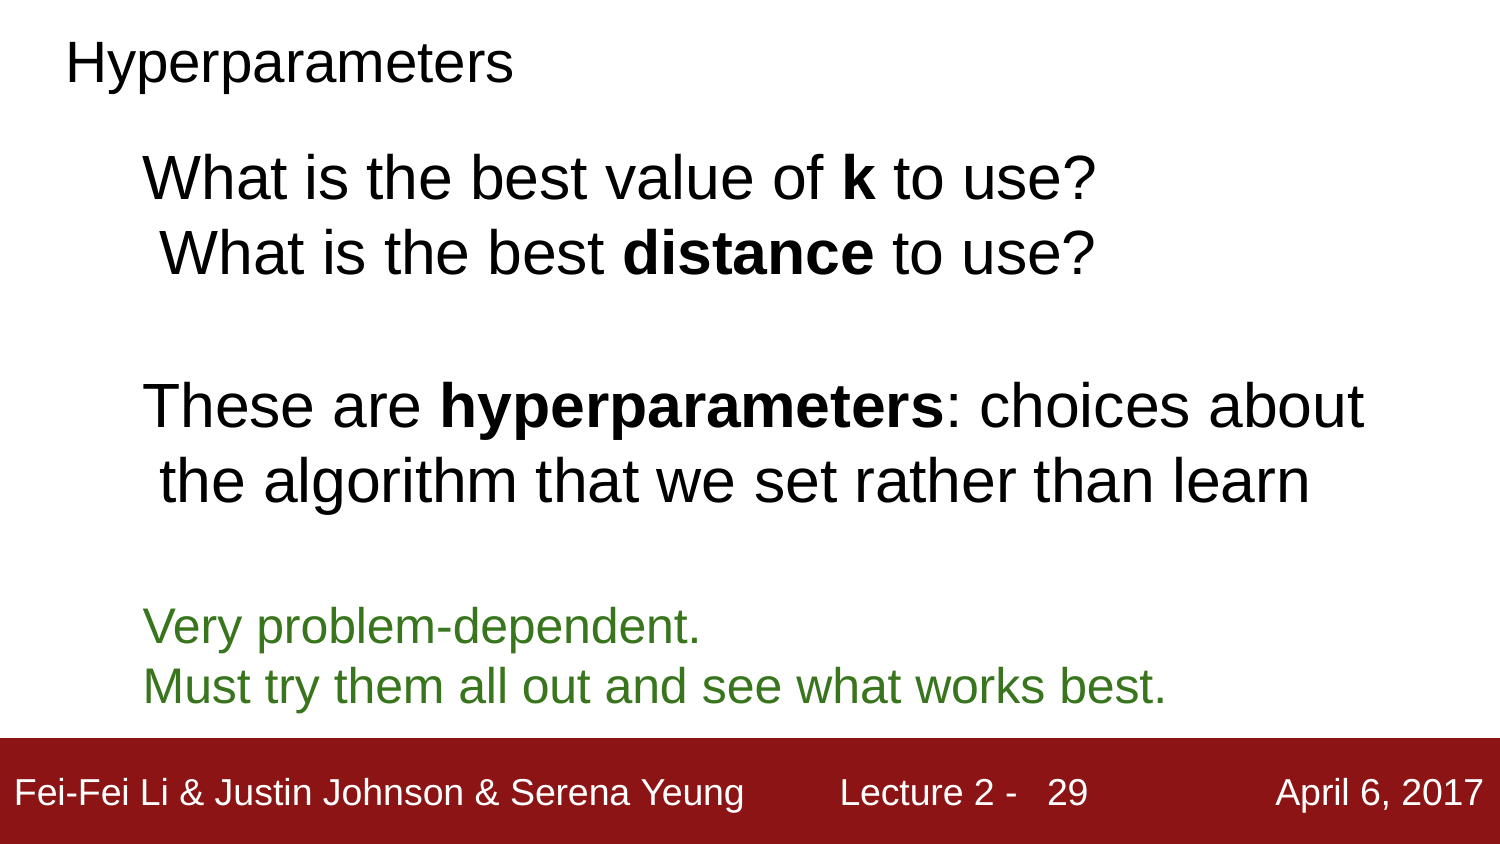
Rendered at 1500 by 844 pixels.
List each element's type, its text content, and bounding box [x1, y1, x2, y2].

text_box Lecture 2 - [837, 769, 1021, 814]
slide_number 29 [1042, 769, 1093, 844]
list What is the best value of k to use? What is the best distance to use? These are hyperparameters: choices about the algorithm that we set rather than learn Very problem-dependent. Must try them all out and see what works best. [128, 135, 1372, 714]
footer April 6, 2017 [1273, 769, 1488, 844]
title Hyperparameters [63, 22, 518, 166]
slide_number Fei-Fei Li & Justin Johnson & Serena Yeung [11, 769, 753, 844]
